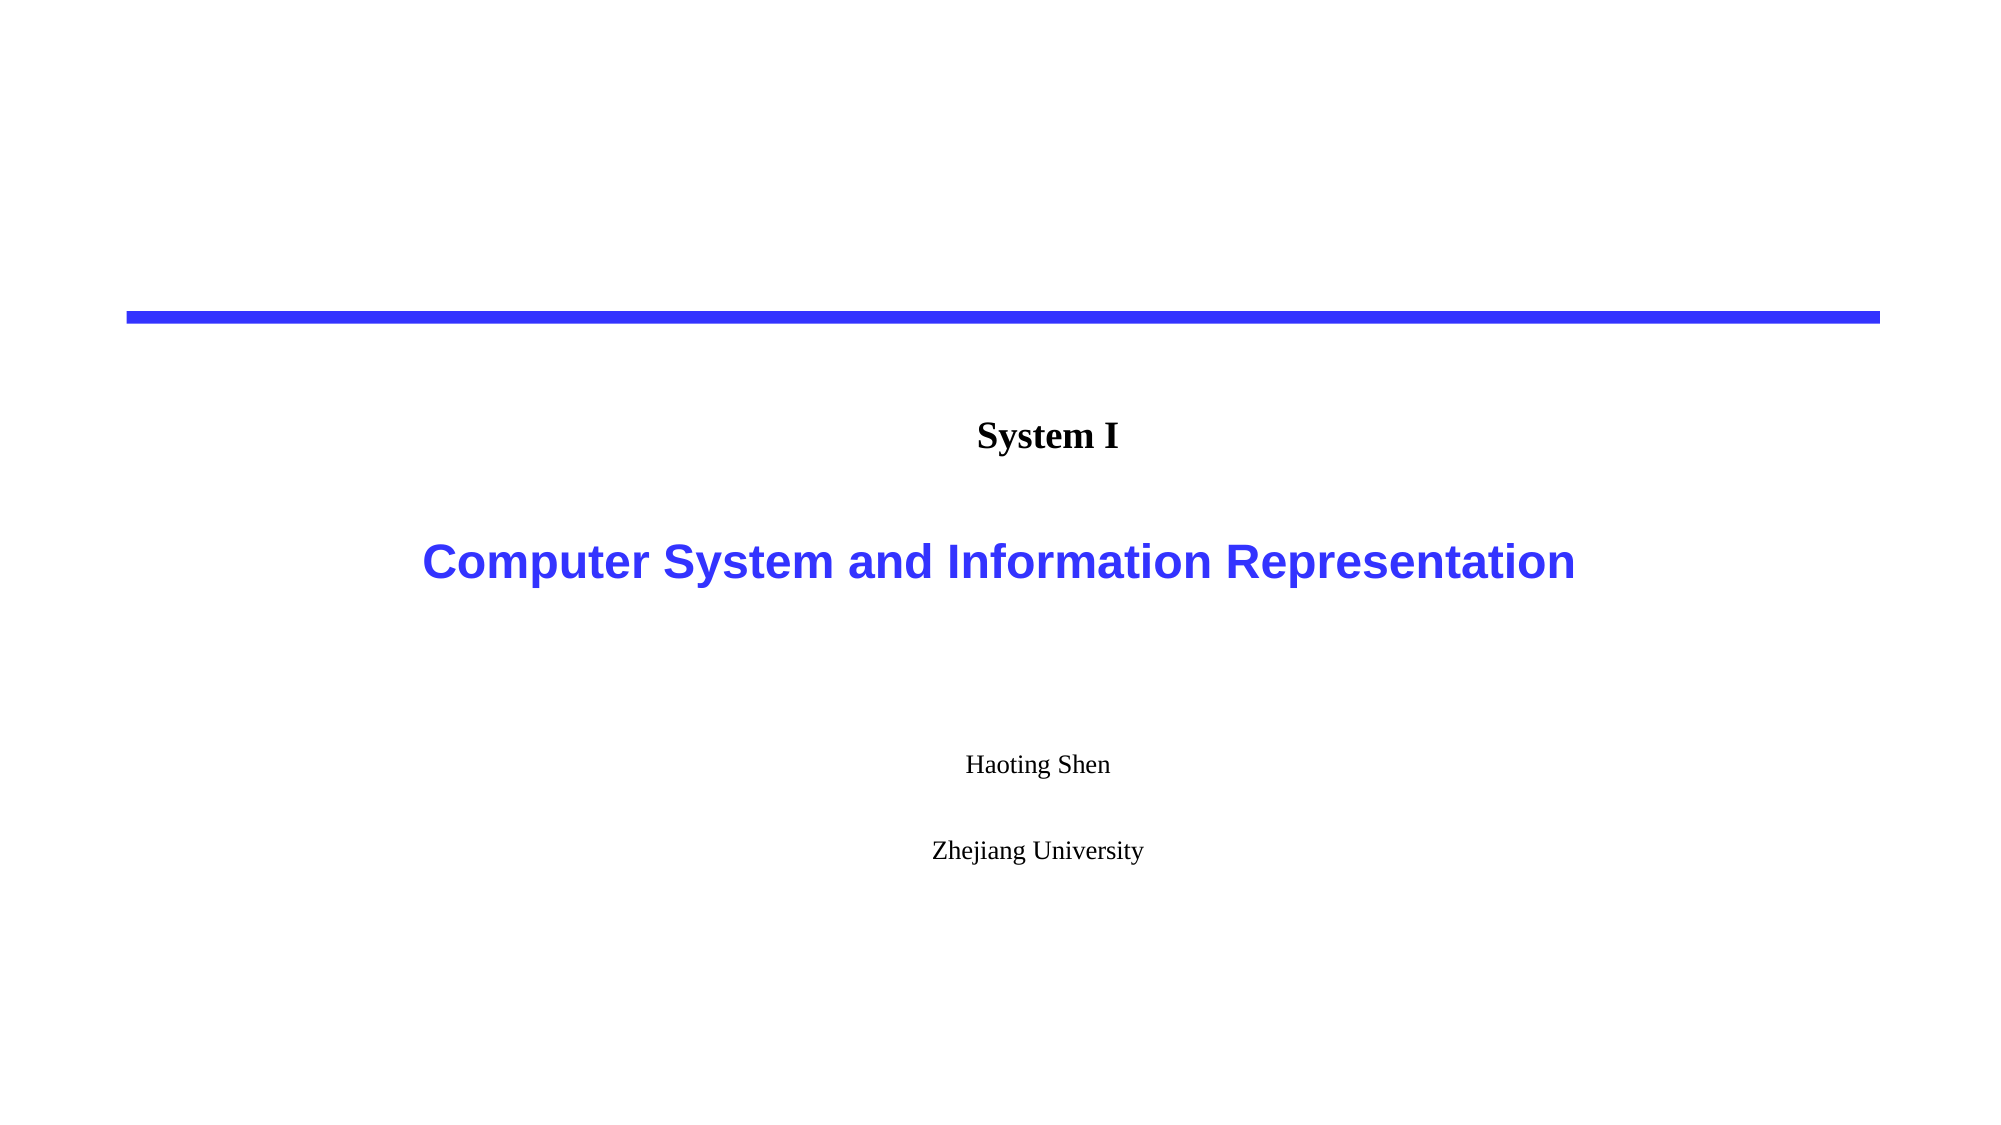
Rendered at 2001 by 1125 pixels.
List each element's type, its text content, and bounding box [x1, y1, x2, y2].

text_box Haoting Shen Zhejiang University [553, 709, 1524, 873]
